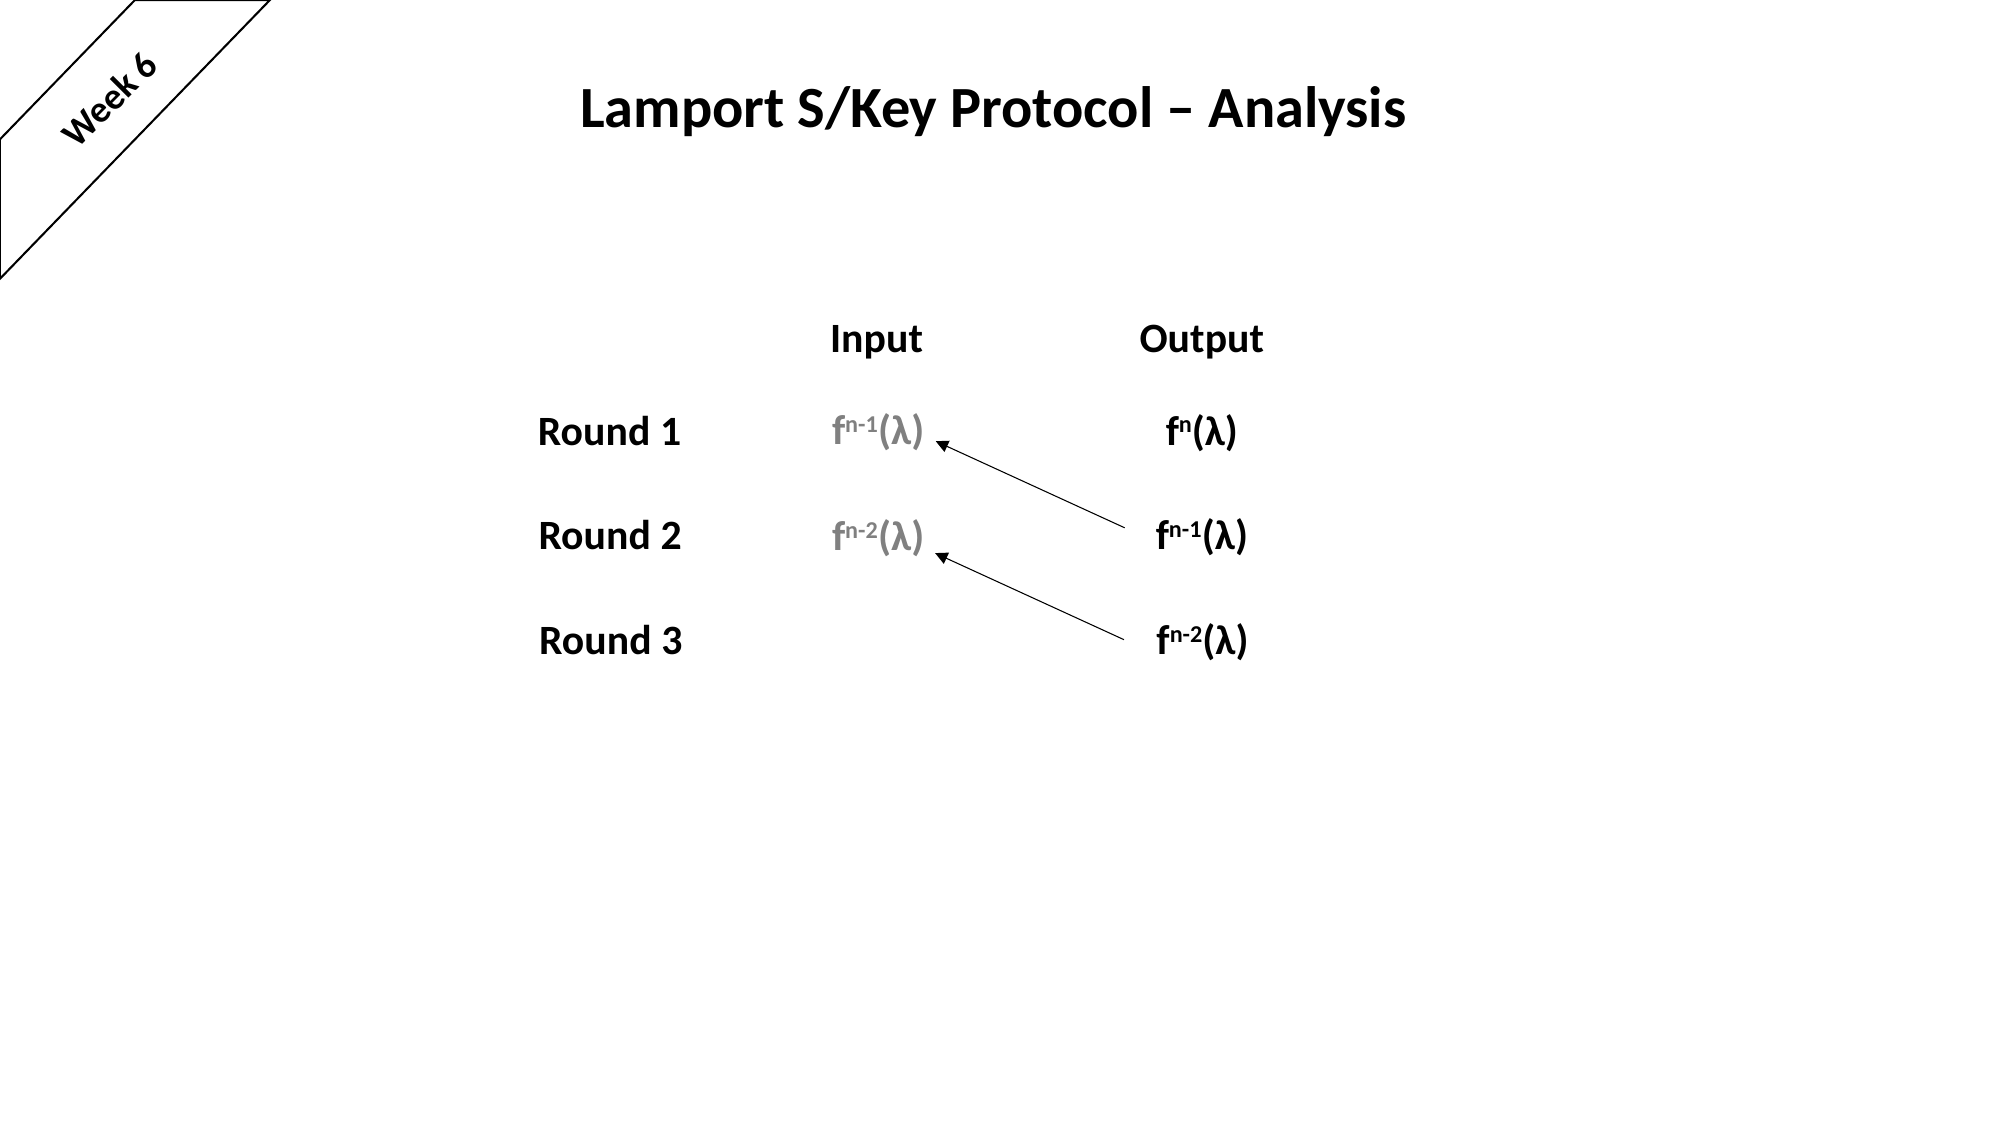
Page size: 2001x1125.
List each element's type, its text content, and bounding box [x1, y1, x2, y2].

text_box Round 3 [524, 605, 698, 671]
text_box Round 2 [523, 500, 698, 566]
text_box [0, 0, 137, 281]
text_box fn-2(λ) [817, 501, 940, 567]
text_box fn-2(λ) [1141, 605, 1264, 671]
text_box fn-1(λ) [817, 395, 940, 461]
title Lamport S/Key Protocol – Analysis [137, 0, 1863, 218]
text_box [935, 553, 1124, 640]
text_box Output [1124, 252, 1280, 368]
text_box fn(λ) [1150, 396, 1254, 461]
text_box fn-1(λ) [1141, 500, 1264, 566]
text_box Round 1 [523, 396, 697, 461]
text_box Input [815, 252, 939, 368]
text_box Week 6 [35, 26, 137, 171]
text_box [935, 441, 1125, 528]
